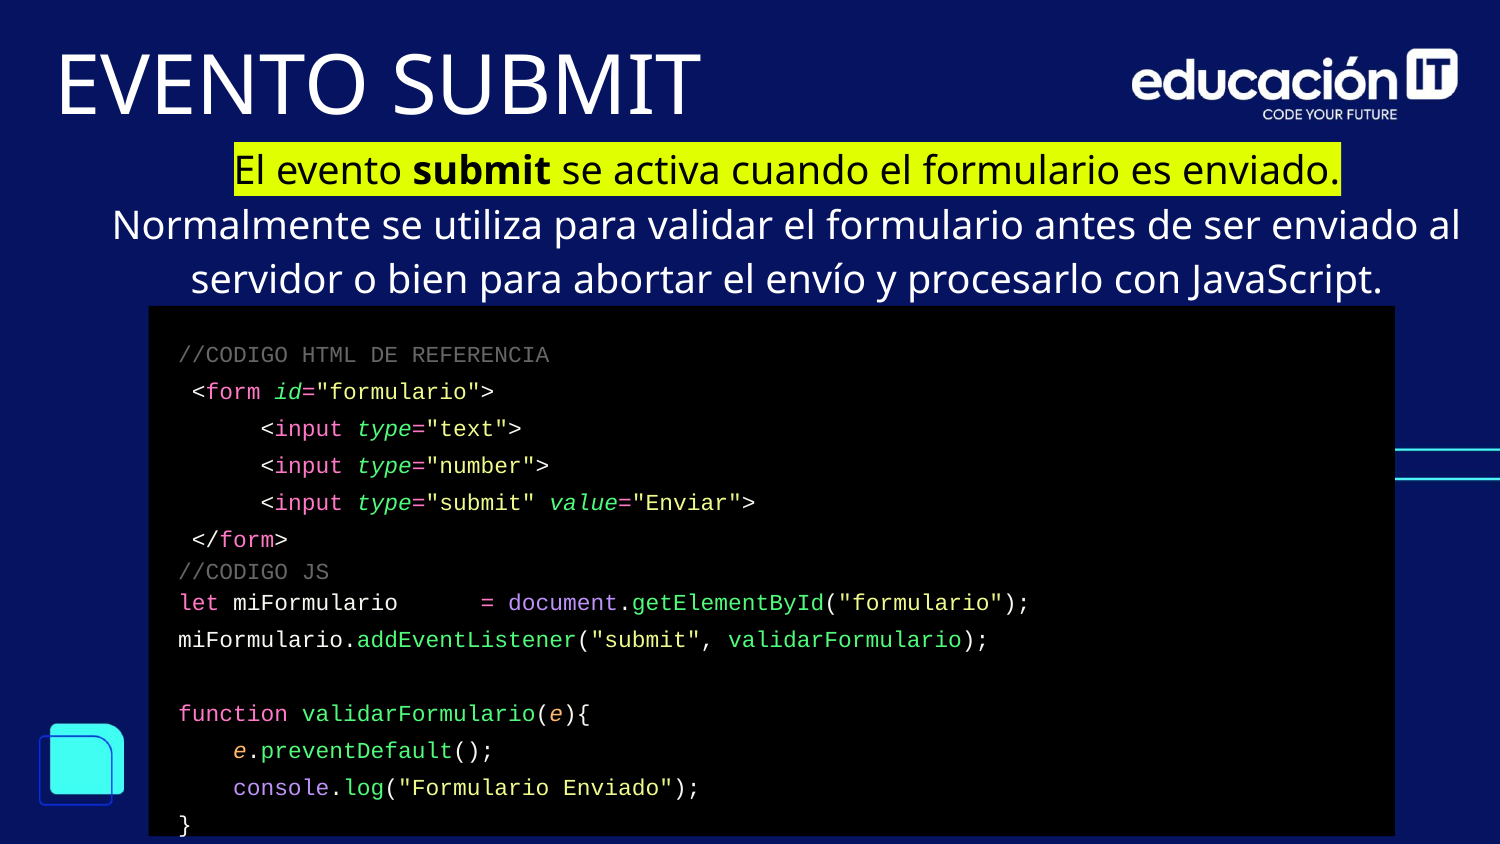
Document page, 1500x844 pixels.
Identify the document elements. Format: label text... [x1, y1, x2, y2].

text_box [139, 329, 148, 423]
text_box EVENTO SUBMIT [39, 0, 1500, 163]
picture [0, 0, 1500, 844]
text_box //CODIGO HTML DE REFERENCIA <form id="formulario"> <input type="text"> <input type="number"> <input type="submit" value="Enviar"> </form> //CODIGO JS let miFormulario = document.getElementById("formulario"); miFormulario.addEventListener("submit", validarFormulario); function validarFormulario(e){ e.preventDefault(); console.log("Formulario Enviado"); } [148, 305, 1395, 837]
text_box El evento submit se activa cuando el formulario es enviado. Normalmente se utiliza para validar el formulario antes de ser enviado al servidor o bien para abortar el envío y procesarlo con JavaScript. [90, 133, 1484, 306]
